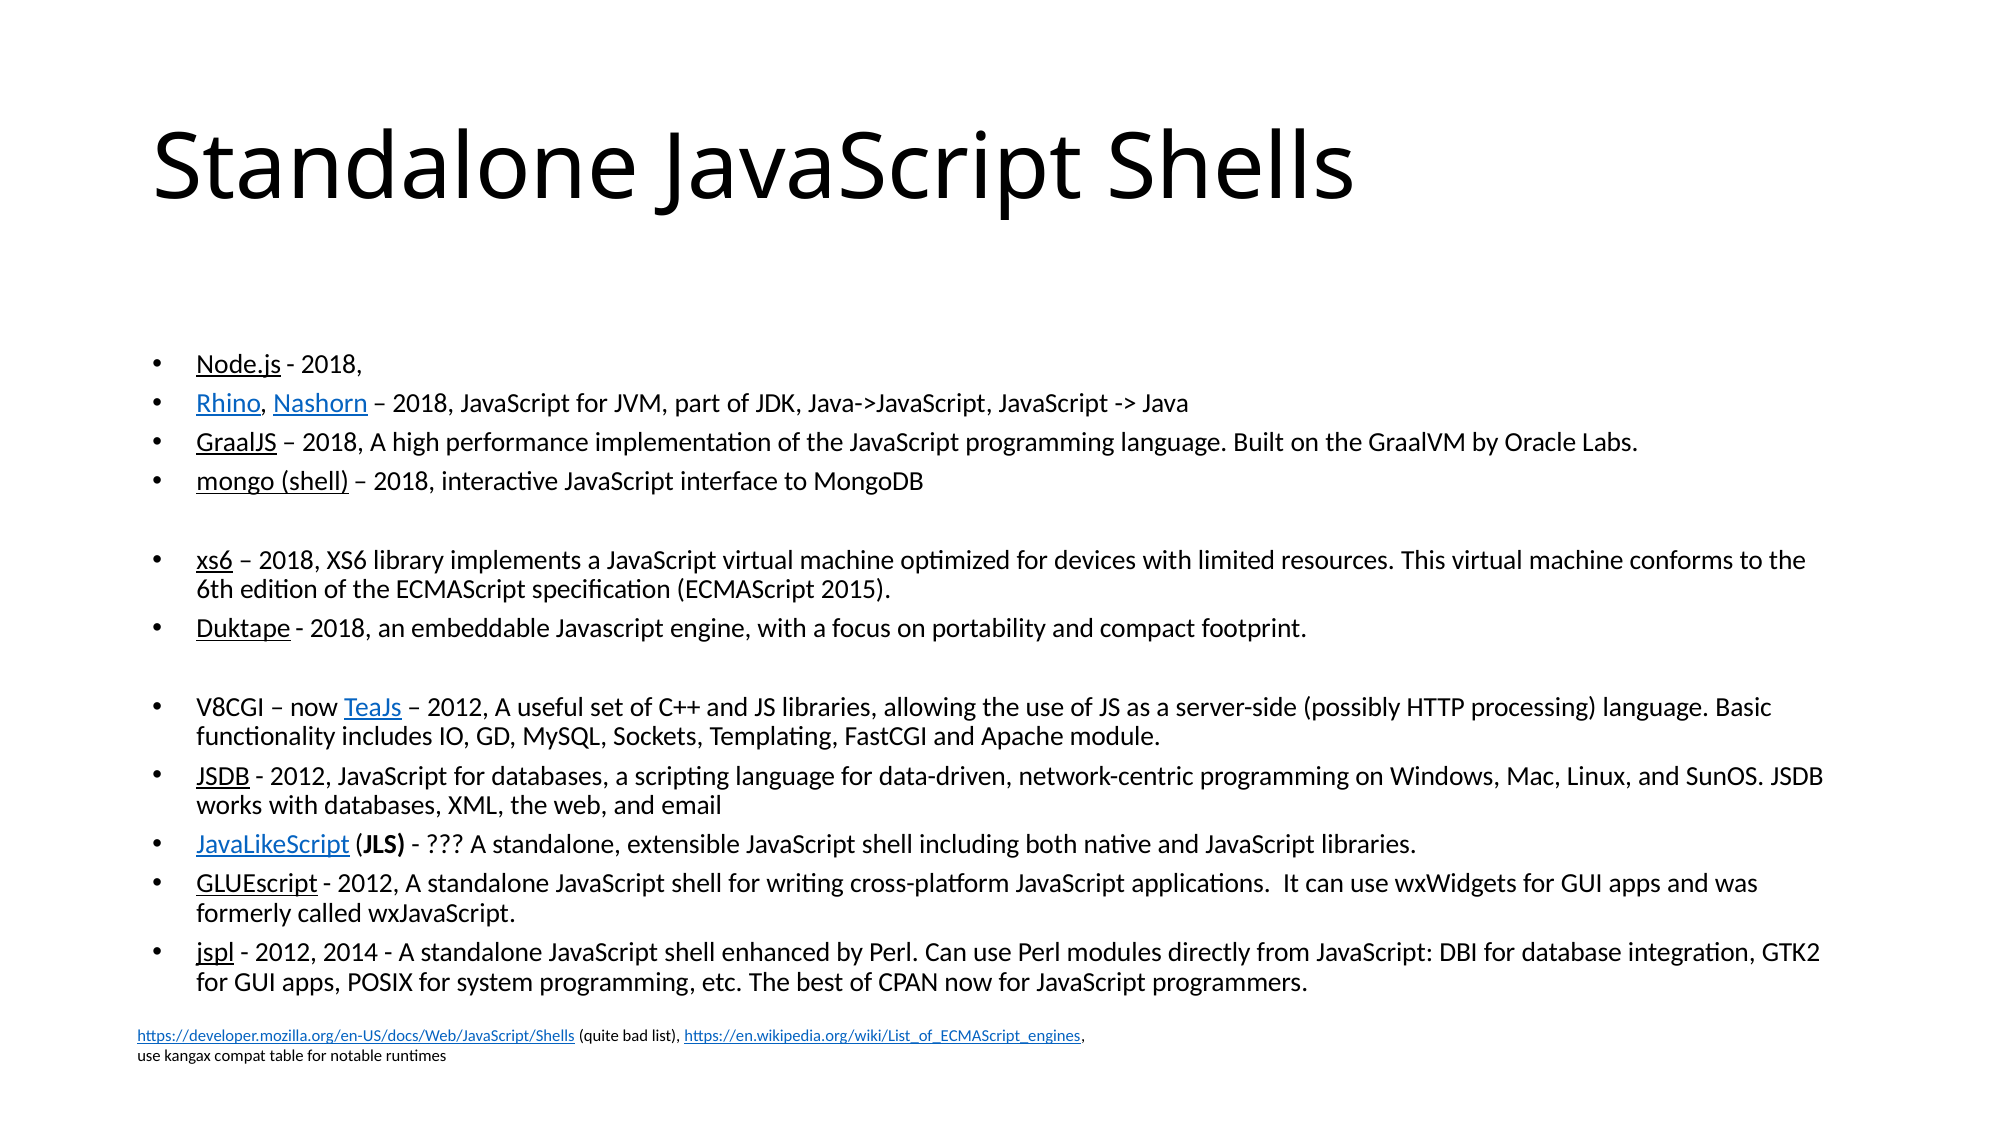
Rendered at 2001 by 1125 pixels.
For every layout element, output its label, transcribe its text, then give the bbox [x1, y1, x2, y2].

list Node.js - 2018, Rhino, Nashorn – 2018, JavaScript for JVM, part of JDK, Java->JavaScript, JavaScript -> Java GraalJS – 2018, A high performance implementation of the JavaScript programming language. Built on the GraalVM by Oracle Labs. mongo (shell) – 2018, interactive JavaScript interface to MongoDB xs6 – 2018, XS6 library implements a JavaScript virtual machine optimized for devices with limited resources. This virtual machine conforms to the 6th edition of the ECMAScript specification (ECMAScript 2015). Duktape - 2018, an embeddable Javascript engine, with a focus on portability and compact footprint. V8CGI – now TeaJs – 2012, A useful set of C++ and JS libraries, allowing the use of JS as a server-side (possibly HTTP processing) language. Basic functionality includes IO, GD, MySQL, Sockets, Templating, FastCGI and Apache module. JSDB - 2012, JavaScript for databases, a scripting language for data-driven, network-centric programming on Windows, Mac, Linux, and SunOS. JSDB works with databases, XML, the web, and email JavaLikeScript (JLS) - ??? A standalone, extensible JavaScript shell including both native and JavaScript libraries. GLUEscript - 2012, A standalone JavaScript shell for writing cross-platform JavaScript applications. It can use wxWidgets for GUI apps and was formerly called wxJavaScript. jspl - 2012, 2014 - A standalone JavaScript shell enhanced by Perl. Can use Perl modules directly from JavaScript: DBI for database integration, GTK2 for GUI apps, POSIX for system programming, etc. The best of CPAN now for JavaScript programmers. [137, 299, 1863, 1014]
title Standalone JavaScript Shells [137, 59, 1863, 278]
text_box https://developer.mozilla.org/en-US/docs/Web/JavaScript/Shells (quite bad list), https://en.wikipedia.org/wiki/List_of_ECMAScript_engines, use kangax compat table for notable runtimes [122, 1017, 1123, 1073]
